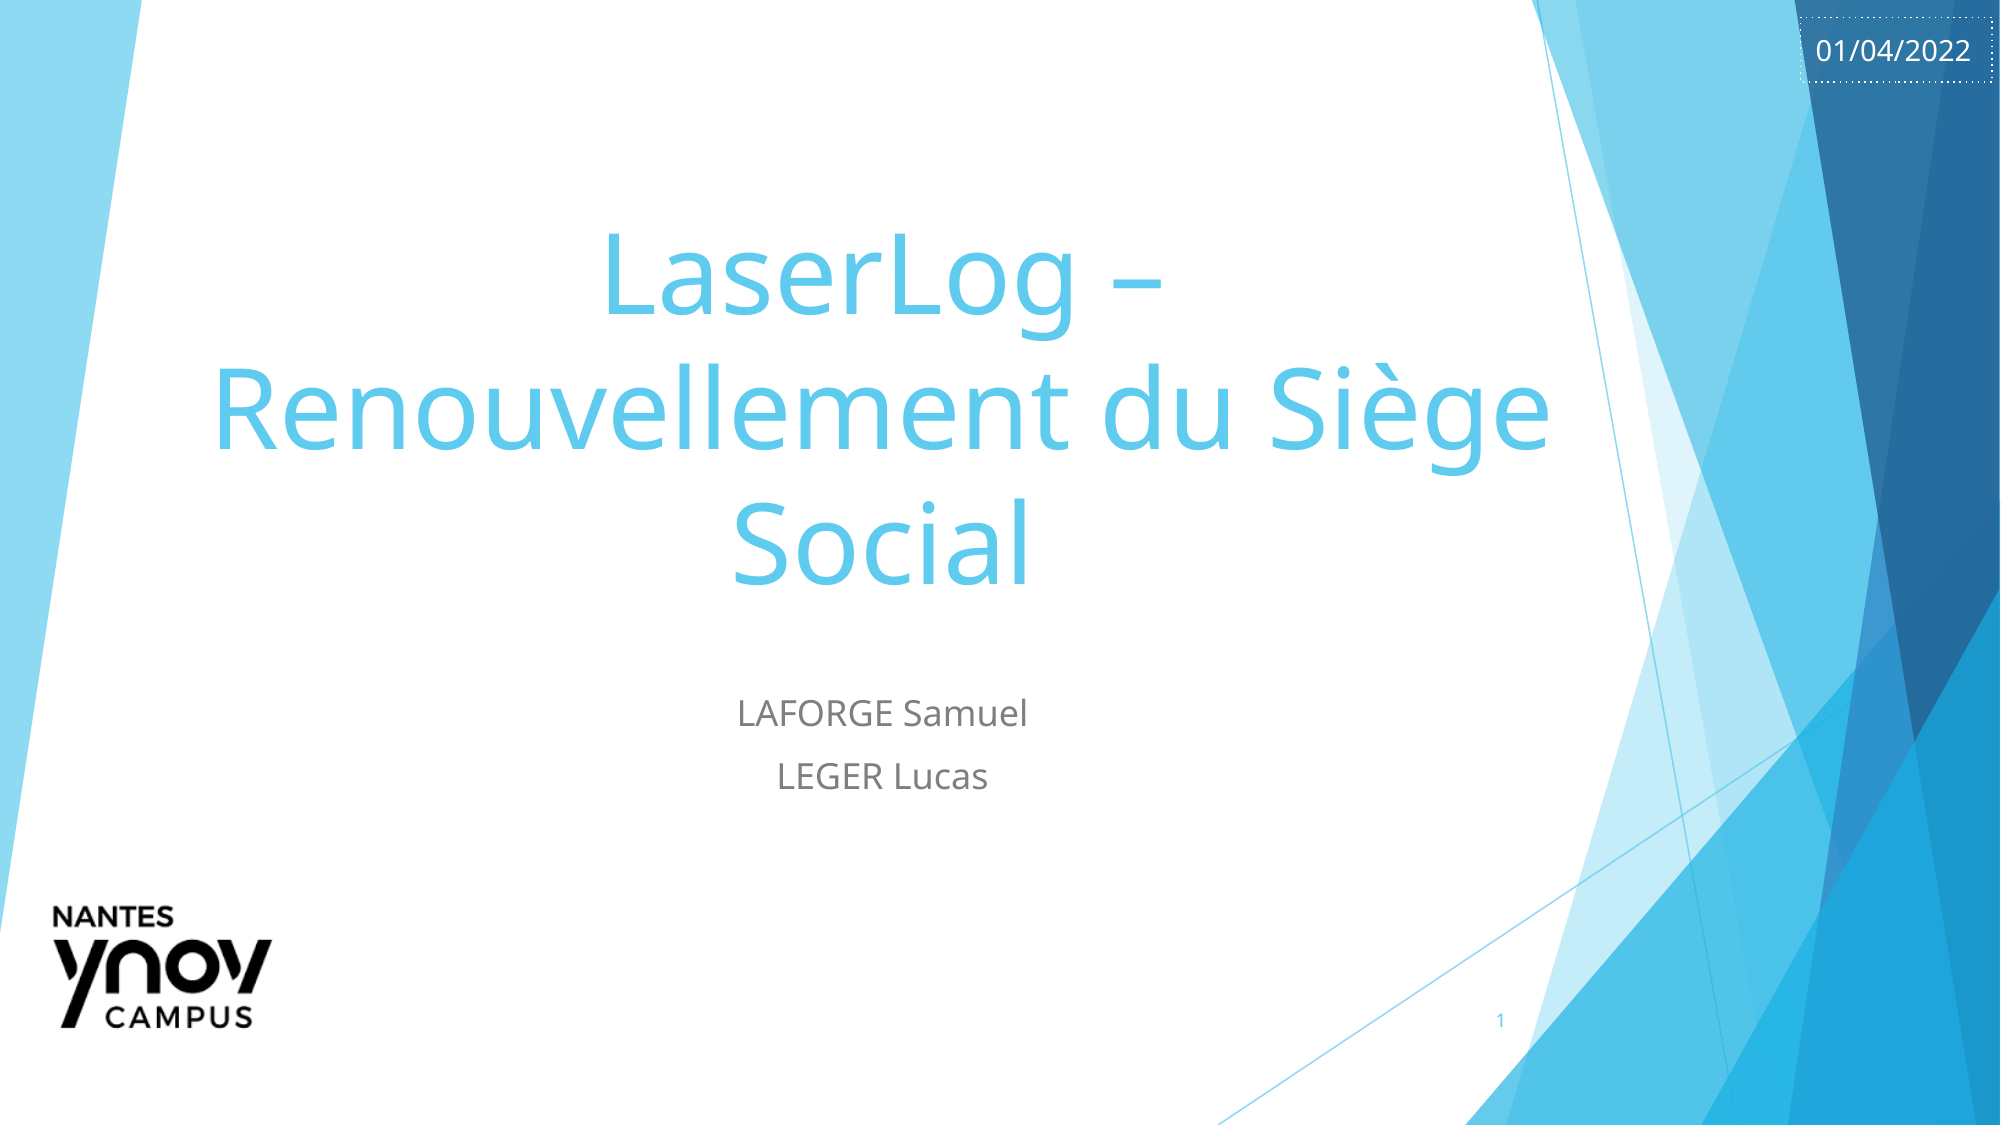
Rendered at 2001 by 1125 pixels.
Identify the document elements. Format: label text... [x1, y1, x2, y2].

text_box 01/04/2022 [1800, 17, 1993, 83]
picture [24, 830, 300, 1105]
slide_number ‹#› [1409, 991, 1522, 1051]
title LaserLog – Renouvellement du Siège Social [184, 307, 1581, 615]
subtitle LAFORGE Samuel LEGER Lucas [721, 683, 1044, 819]
